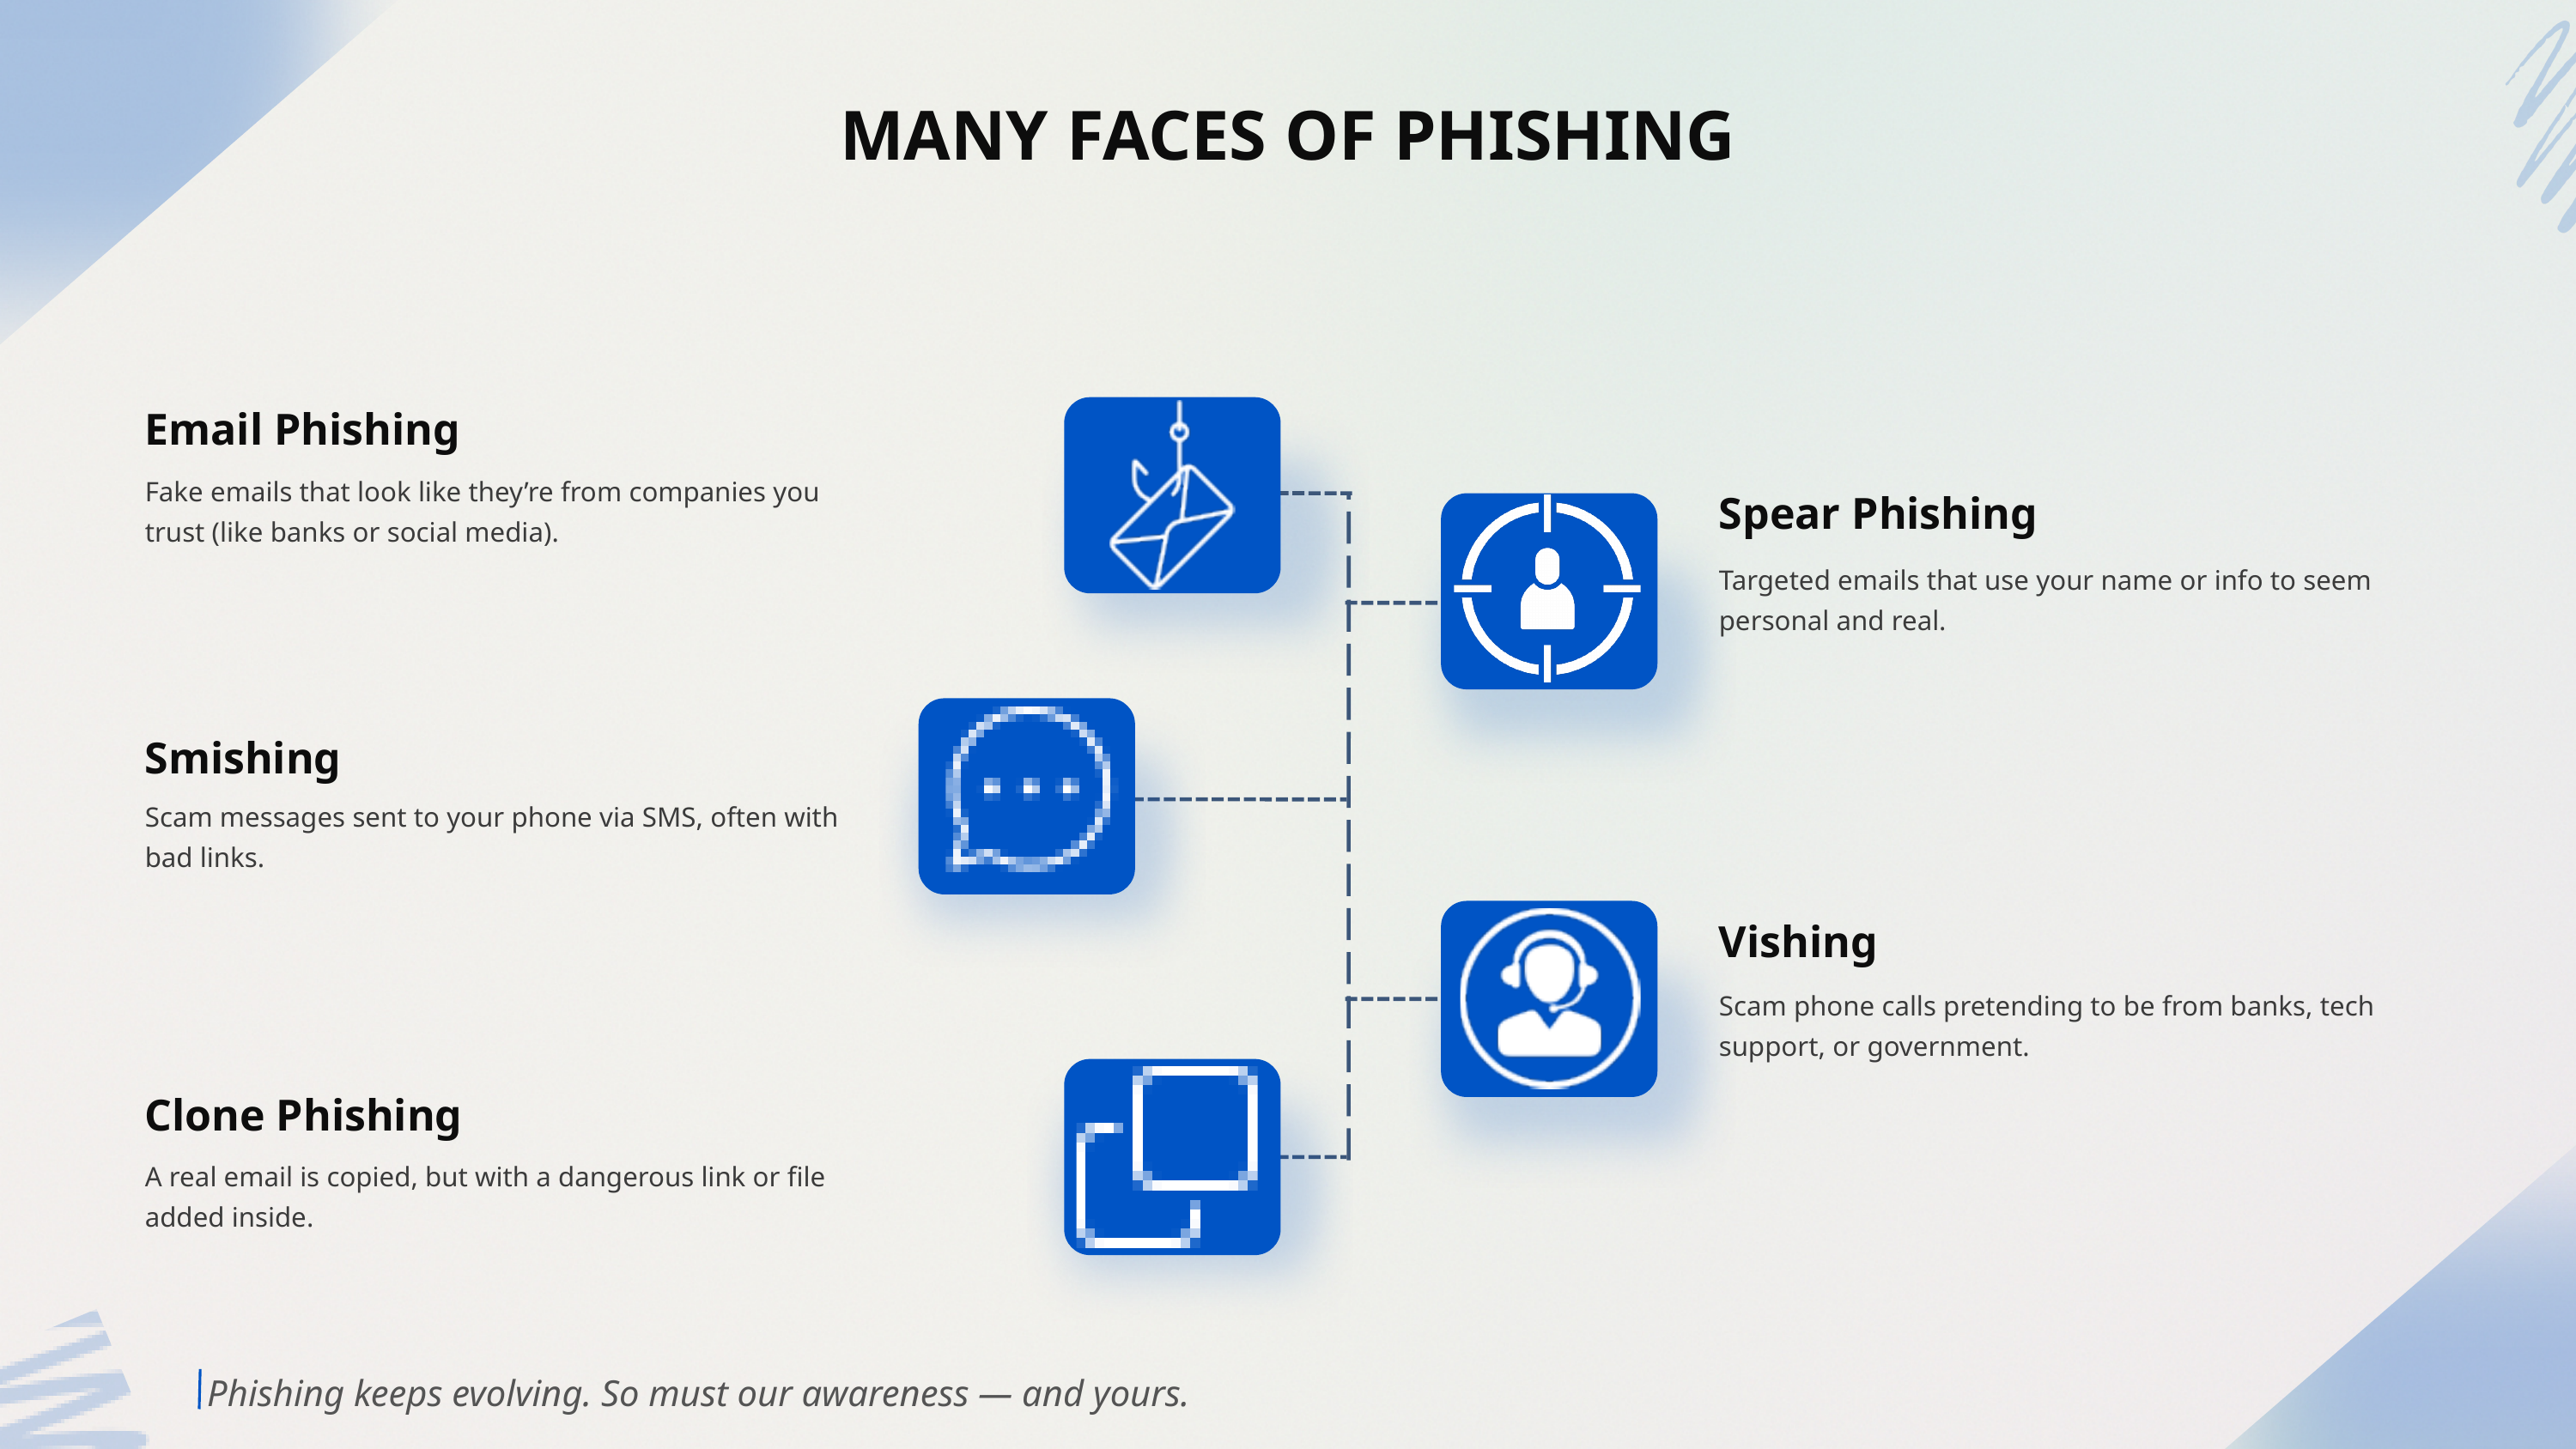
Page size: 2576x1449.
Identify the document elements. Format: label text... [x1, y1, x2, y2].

text_box Fake emails that look like they’re from companies you trust (like banks or social media). [144, 466, 851, 548]
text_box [1440, 493, 1658, 690]
text_box [1042, 414, 1370, 673]
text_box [1440, 900, 1658, 1098]
text_box [2225, 1144, 2576, 1449]
text_box Spear Phishing [1718, 477, 2432, 538]
text_box Clone Phishing [144, 1079, 858, 1140]
text_box Vishing [1718, 906, 2432, 967]
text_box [1064, 397, 1281, 594]
text_box [0, 1308, 155, 1449]
text_box MANY FACES OF PHISHING [694, 78, 1882, 173]
text_box [878, 708, 1206, 967]
text_box [1026, 1062, 1354, 1320]
text_box A real email is copied, but with a dangerous link or file added inside. [144, 1151, 851, 1233]
text_box Email Phishing [144, 393, 858, 453]
text_box Scam phone calls pretending to be from banks, tech support, or government. [1718, 980, 2432, 1062]
text_box [1409, 930, 1736, 1189]
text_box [1064, 1058, 1281, 1256]
text_box [0, 0, 398, 345]
text_box [0, 0, 2576, 1449]
text_box Targeted emails that use your name or info to seem personal and real. [1718, 555, 2432, 636]
text_box Phishing keeps evolving. So must our awareness — and yours. [207, 1363, 1235, 1414]
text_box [918, 698, 1136, 895]
text_box Scam messages sent to your phone via SMS, often with bad links. [144, 791, 851, 873]
text_box Smishing [144, 722, 858, 783]
text_box [1409, 524, 1736, 783]
text_box [2505, 19, 2576, 247]
